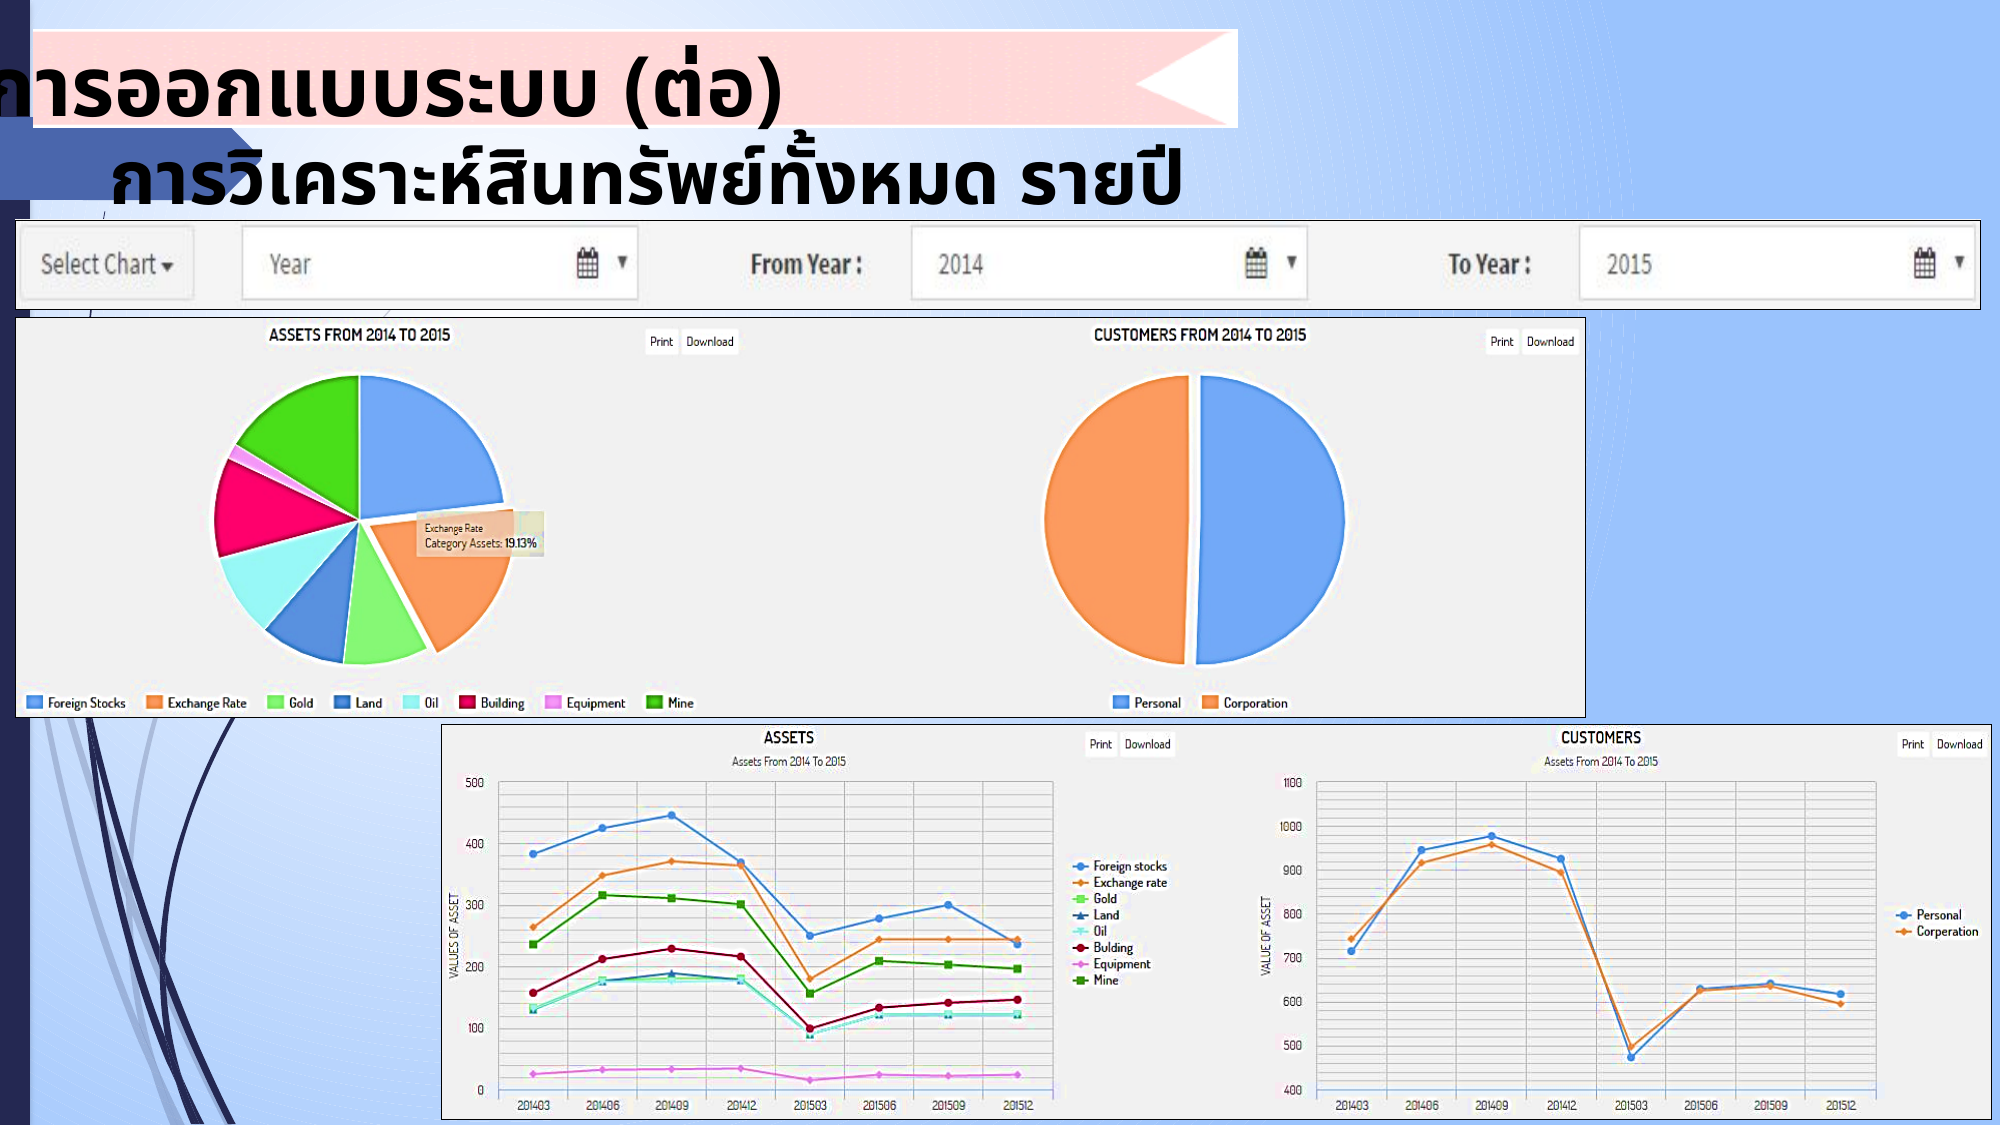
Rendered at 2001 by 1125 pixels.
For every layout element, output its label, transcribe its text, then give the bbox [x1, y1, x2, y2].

picture [441, 724, 1992, 1121]
text_box การออกแบบระบบ (ต่อ) [0, 25, 799, 140]
picture [15, 219, 1981, 310]
text_box การวิเคราะห์สินทรัพย์ทั้งหมด รายปี [94, 135, 1201, 218]
picture [15, 316, 1586, 718]
picture [33, 29, 1238, 128]
